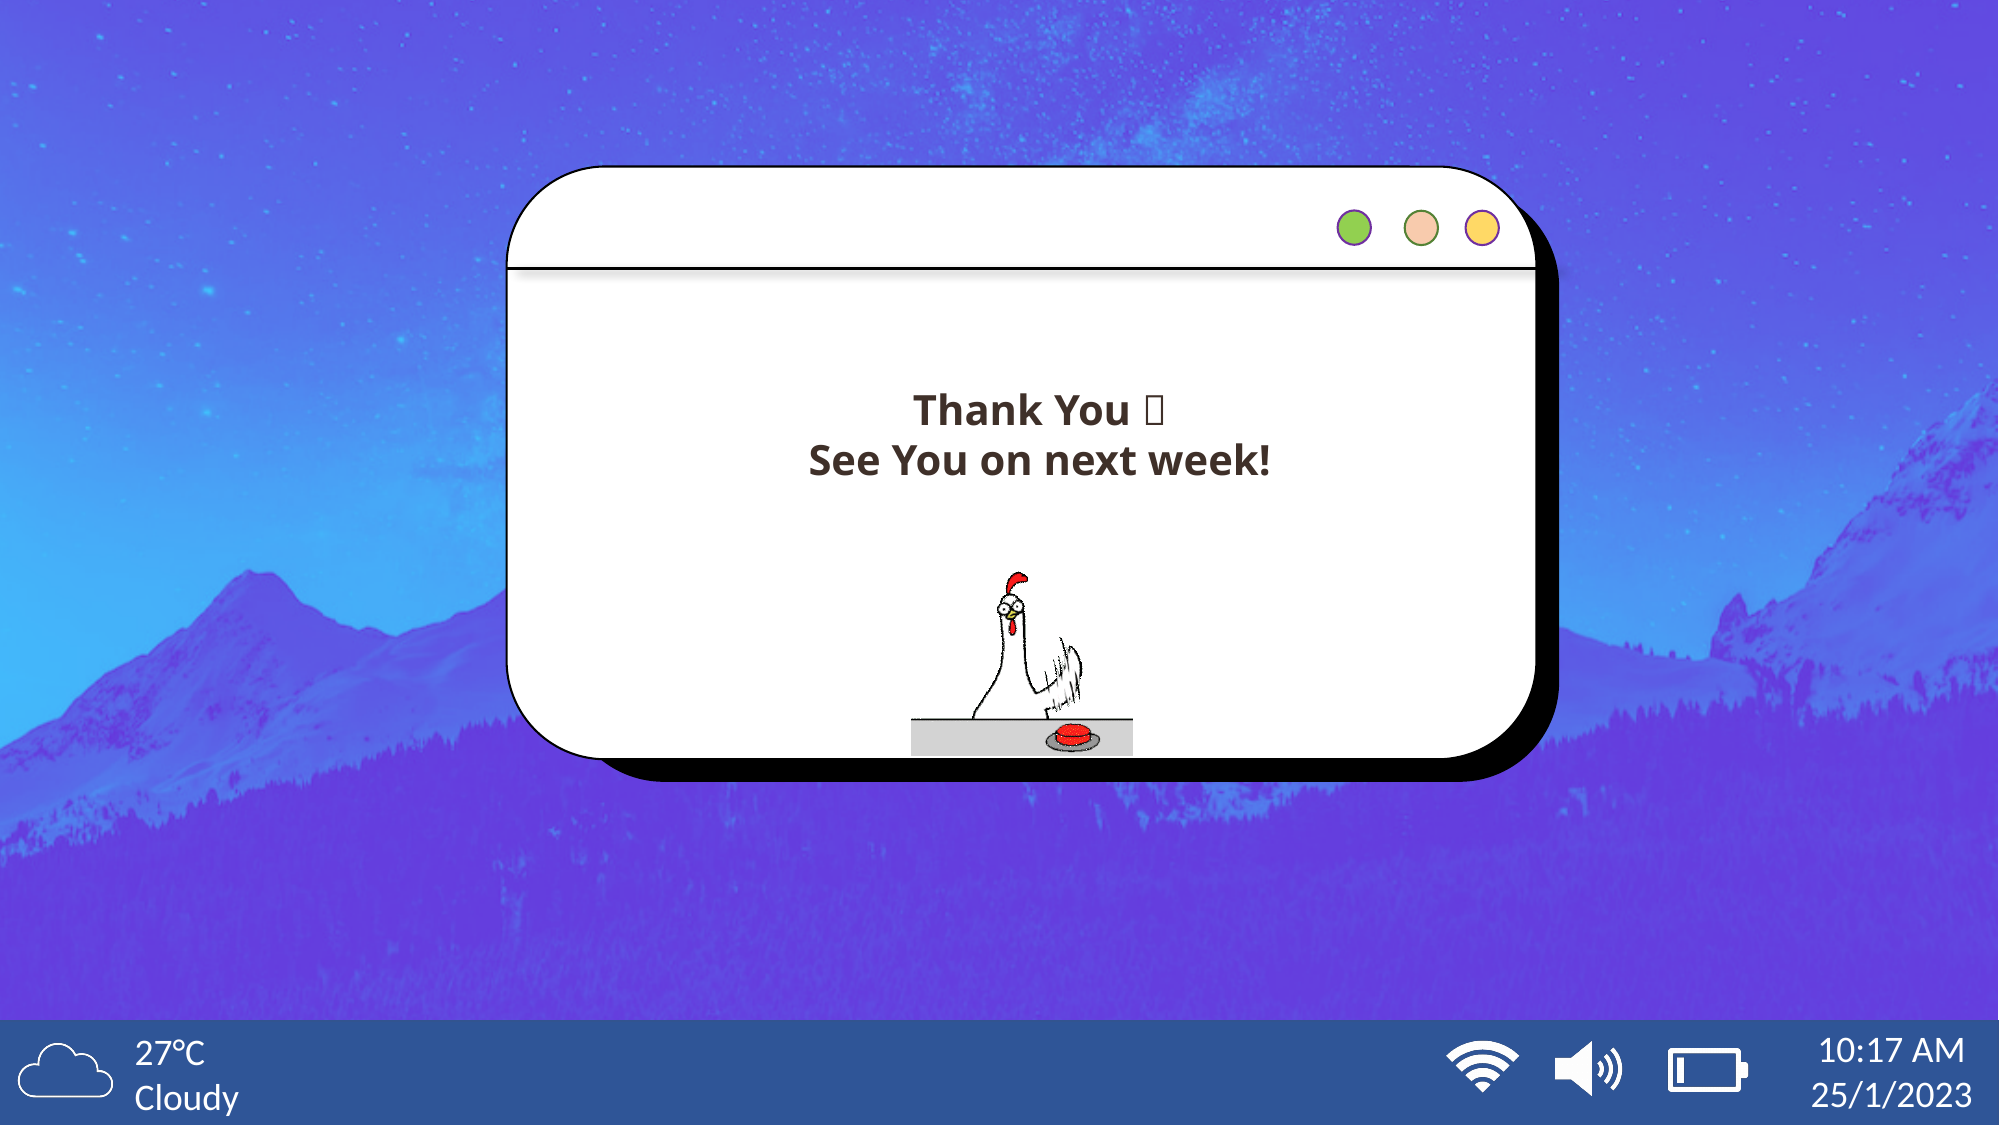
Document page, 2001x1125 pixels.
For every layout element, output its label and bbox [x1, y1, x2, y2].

text_box [0, 1012, 1998, 1125]
picture [0, 0, 1998, 1012]
